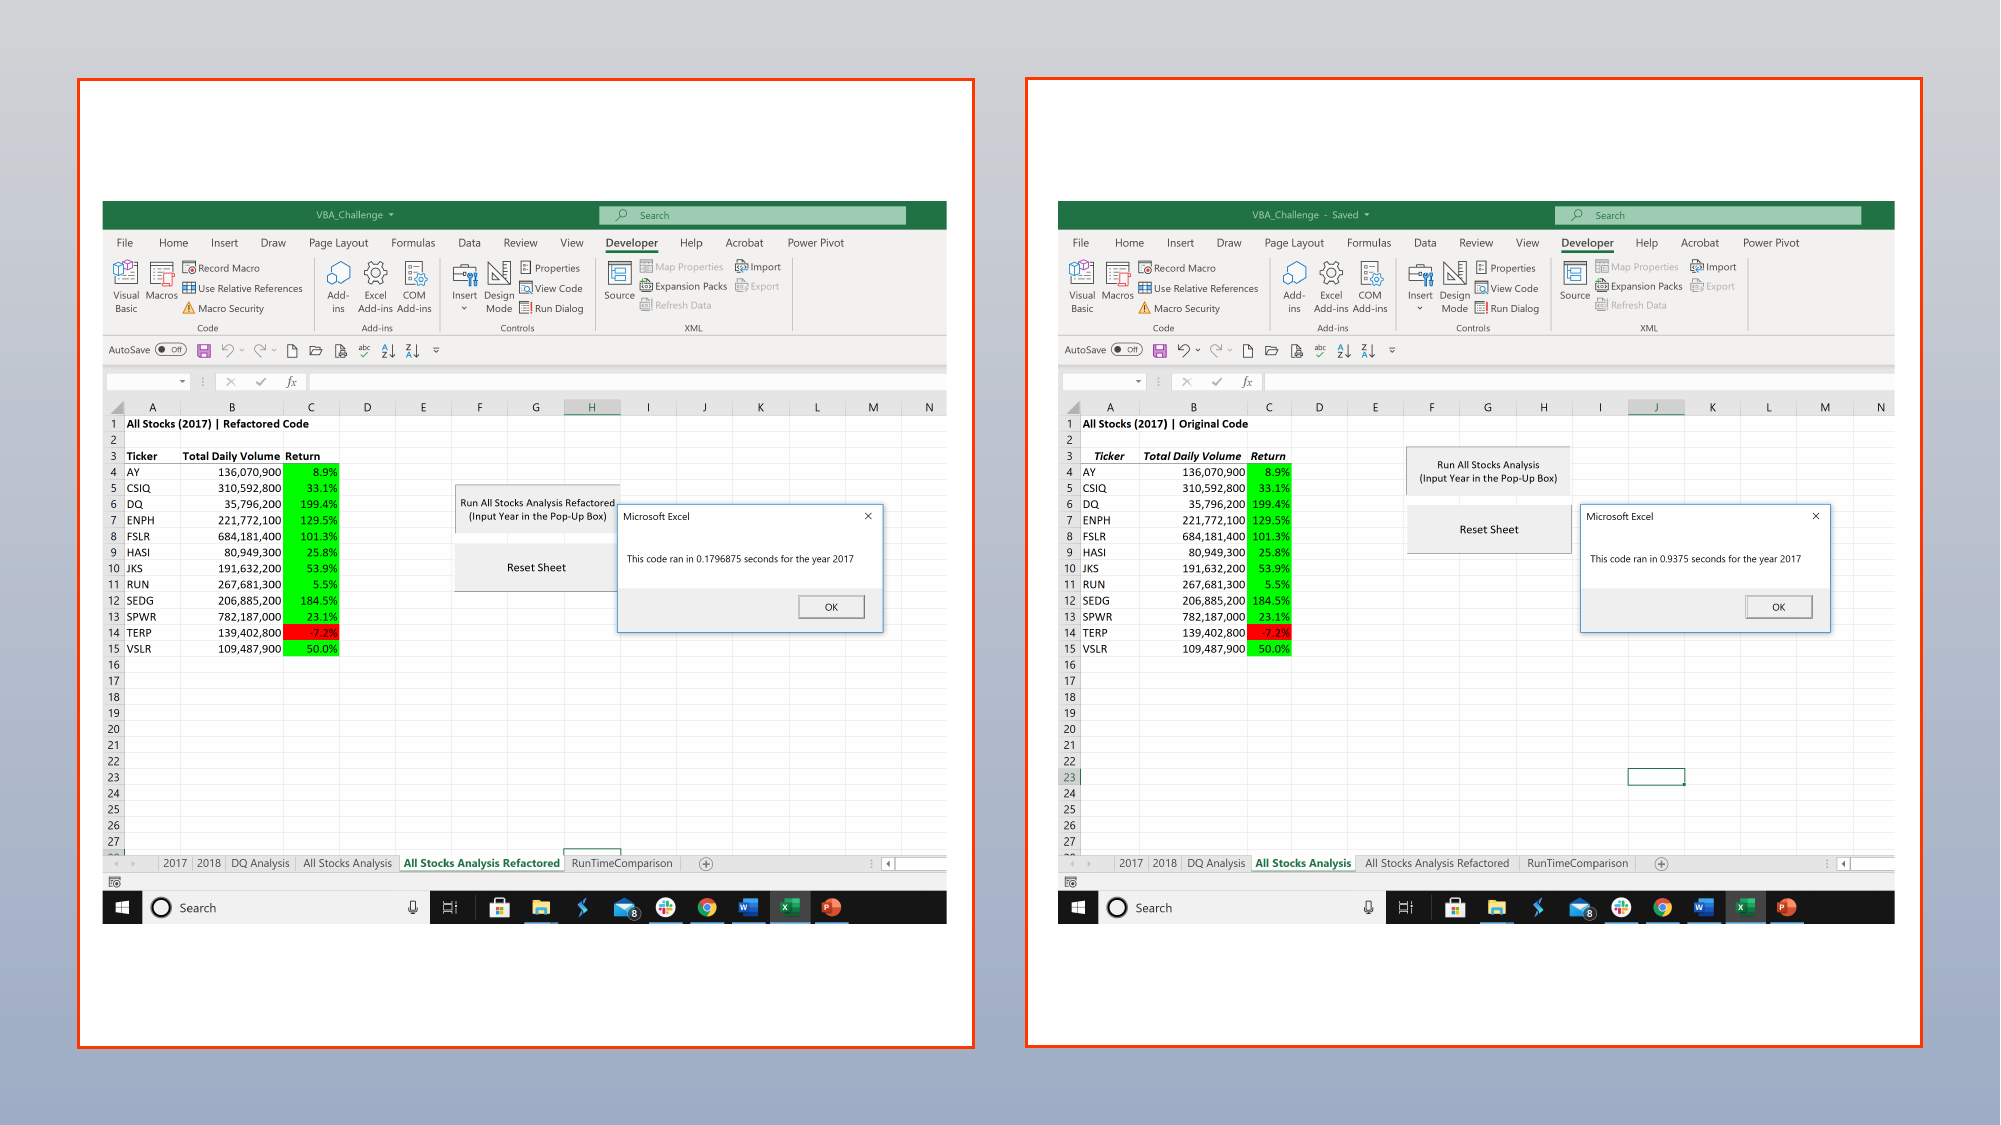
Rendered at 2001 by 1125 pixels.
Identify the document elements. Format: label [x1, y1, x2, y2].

picture [1053, 201, 1895, 924]
picture [102, 201, 947, 924]
text_box [1025, 78, 1923, 1047]
text_box [0, 0, 2000, 1125]
text_box [77, 79, 975, 1048]
